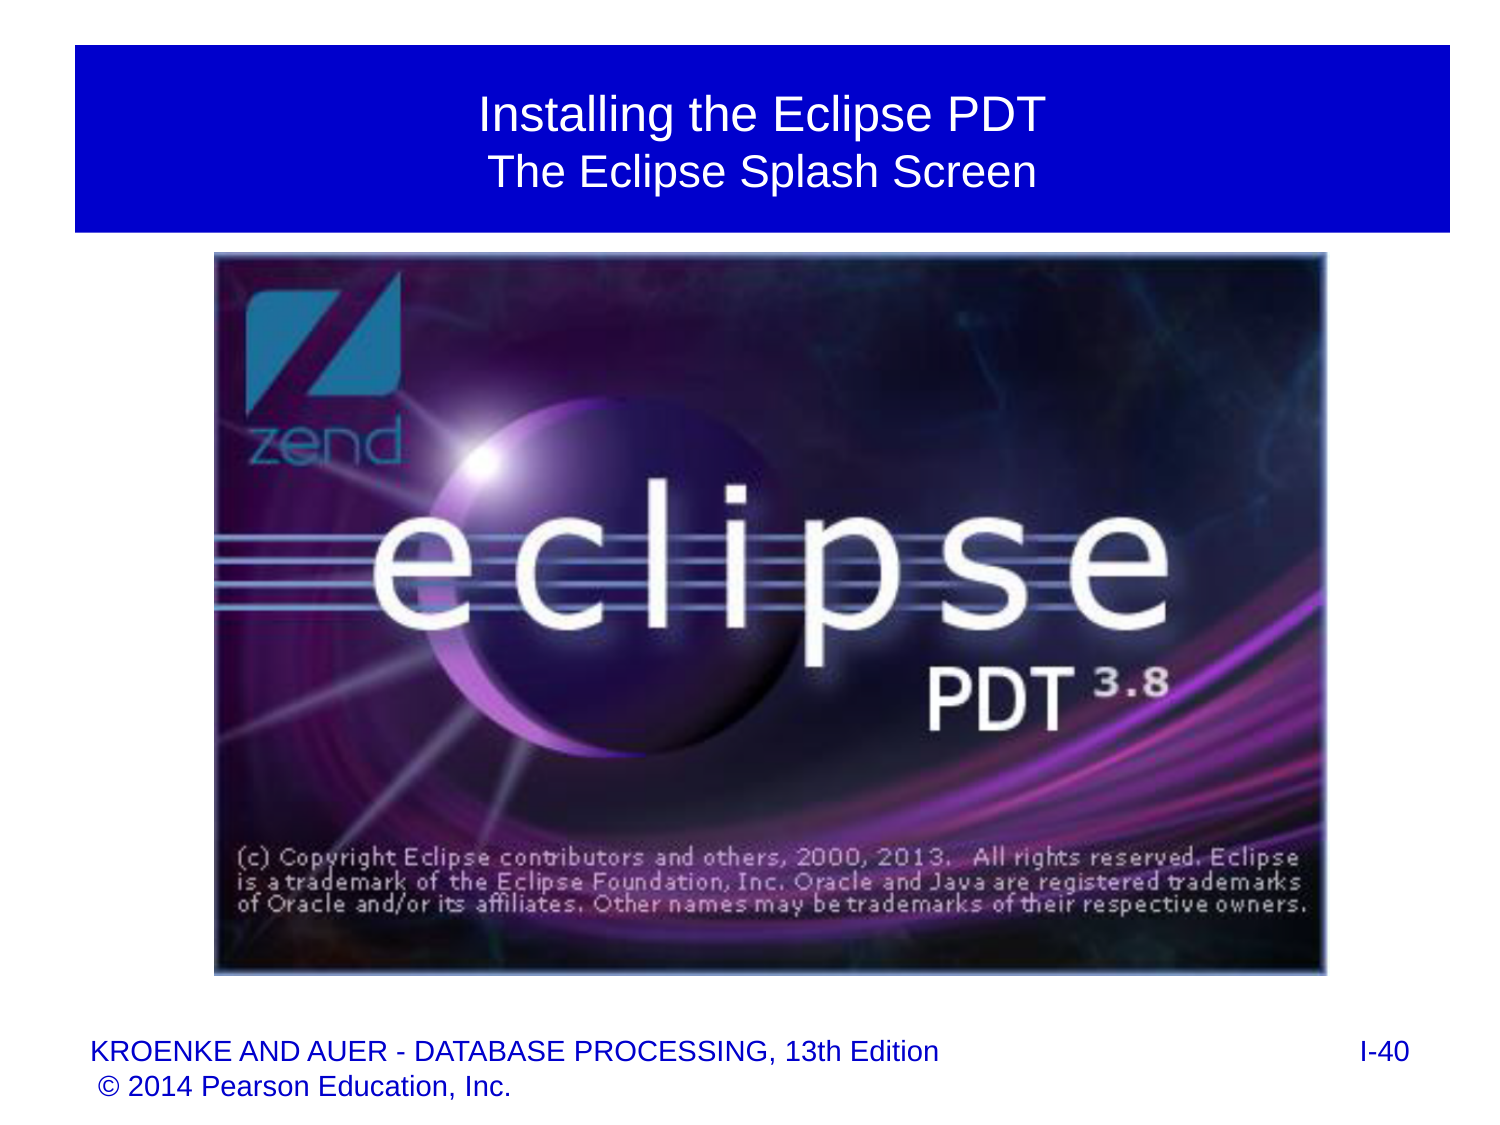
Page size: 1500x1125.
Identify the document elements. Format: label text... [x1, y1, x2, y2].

footer KROENKE AND AUER - DATABASE PROCESSING, 13th Edition © 2014 Pearson Education, Inc. [74, 1024, 963, 1104]
slide_number I-40 [1074, 1024, 1426, 1103]
title Installing the Eclipse PDT The Eclipse Splash Screen [75, 45, 1450, 233]
picture [214, 252, 1330, 977]
